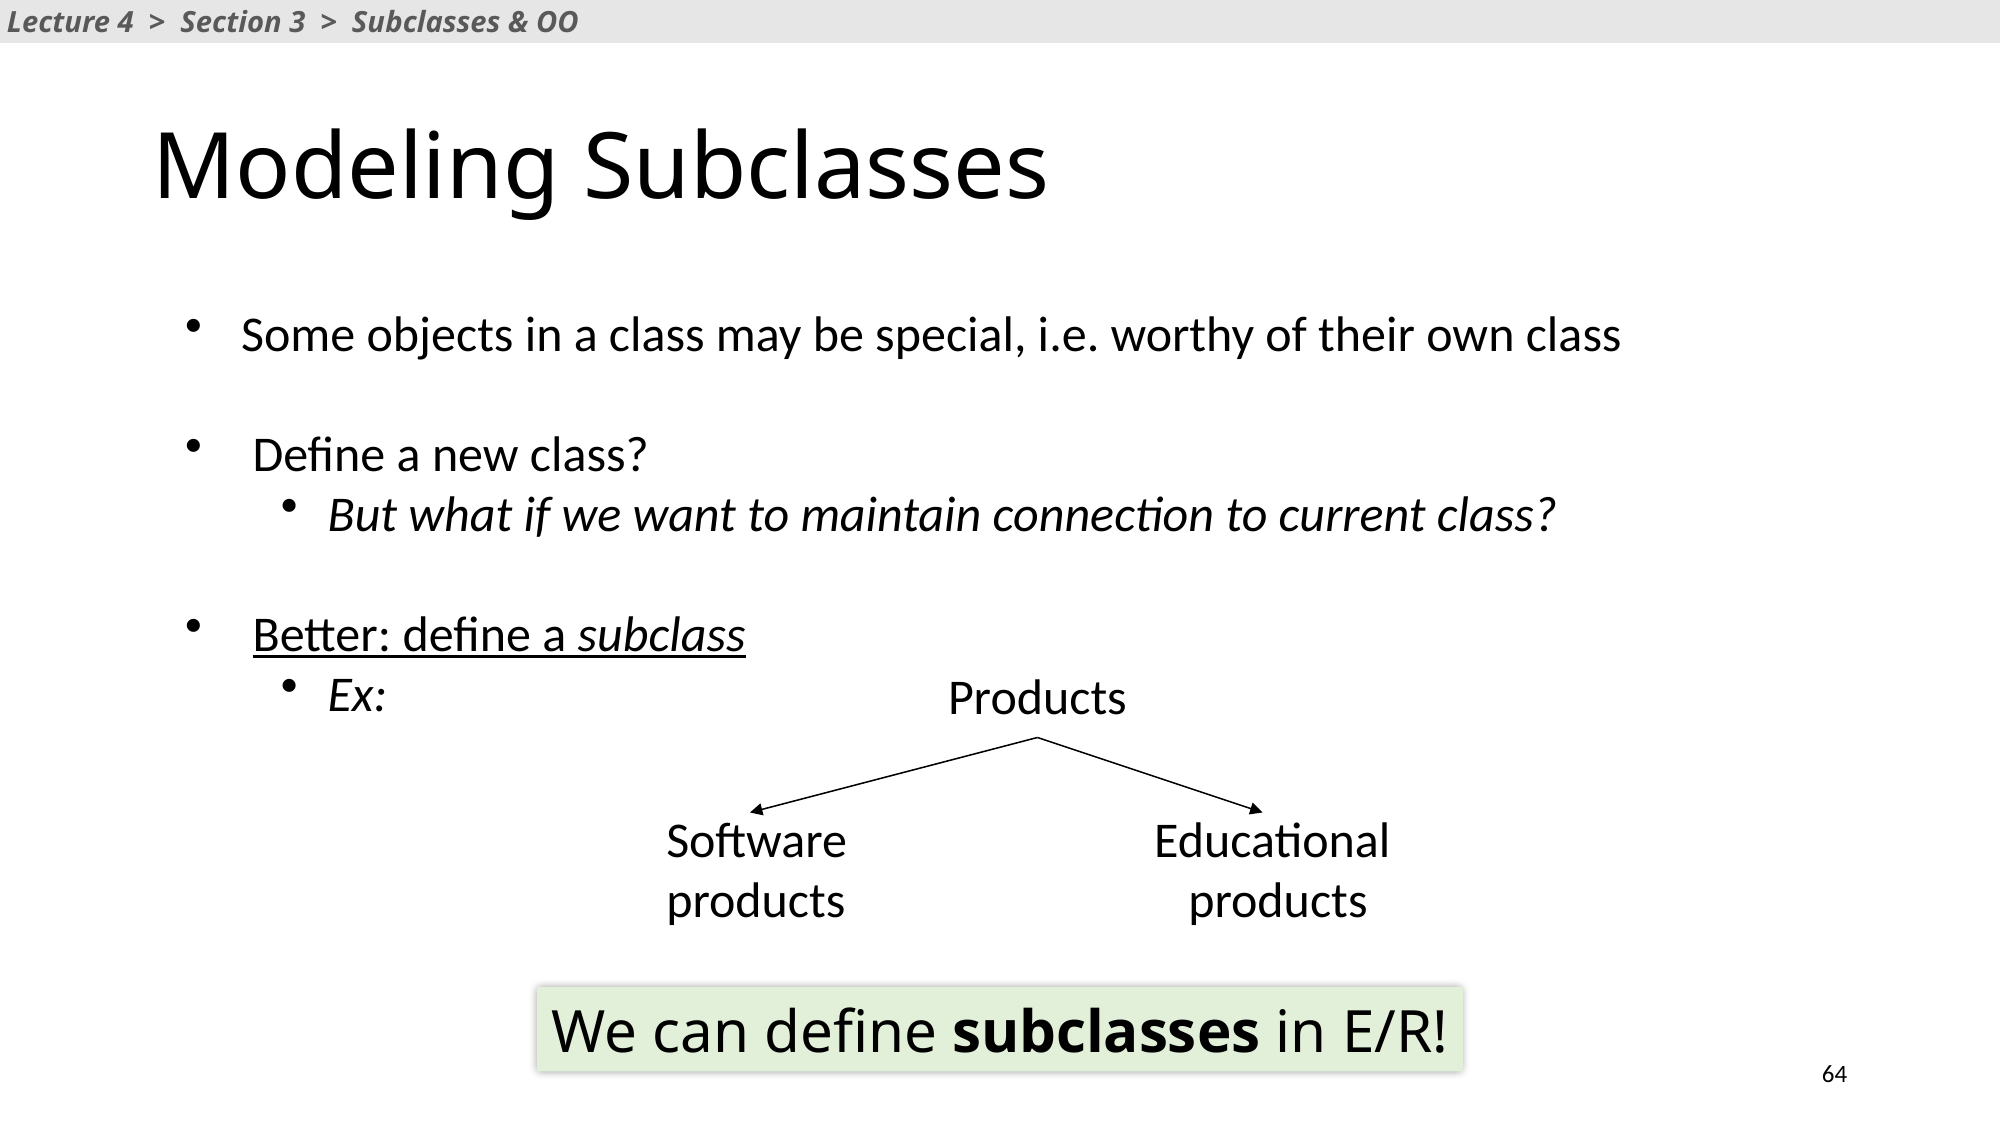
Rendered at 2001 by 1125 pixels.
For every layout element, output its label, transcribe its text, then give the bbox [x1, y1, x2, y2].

title Modeling Subclasses [137, 59, 1863, 278]
text_box We can define subclasses in E/R! [536, 986, 1464, 1072]
text_box Some objects in a class may be special, i.e. worthy of their own class Define a new class? But what if we want to maintain connection to current class? Better: define a subclass Ex: [151, 294, 1799, 729]
text_box Educational products [1139, 799, 1417, 935]
text_box [1037, 737, 1263, 815]
slide_number 64 [1412, 1042, 1863, 1103]
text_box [0, 0, 2000, 47]
text_box Products [933, 656, 1142, 732]
text_box [750, 737, 1037, 816]
text_box Software products [651, 799, 874, 935]
